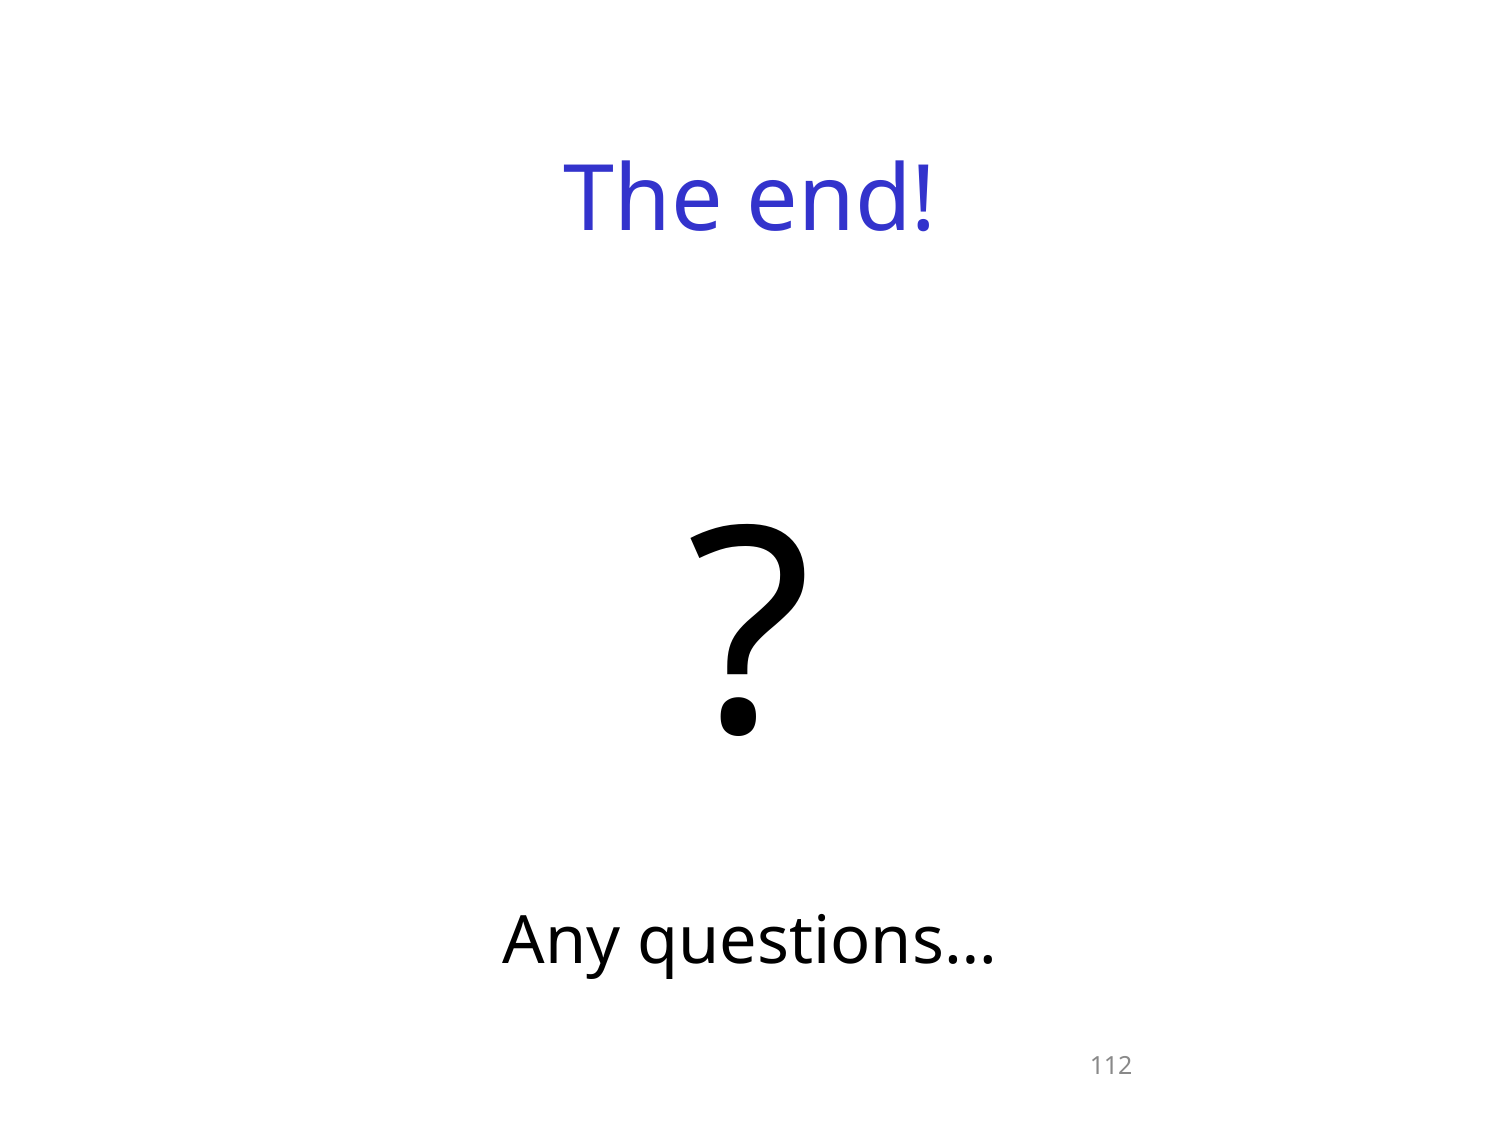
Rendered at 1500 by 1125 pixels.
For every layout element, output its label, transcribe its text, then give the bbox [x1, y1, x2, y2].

slide_number 112 [1074, 1042, 1425, 1103]
title The end! [112, 99, 1388, 288]
list ? Any questions… [112, 299, 1388, 975]
